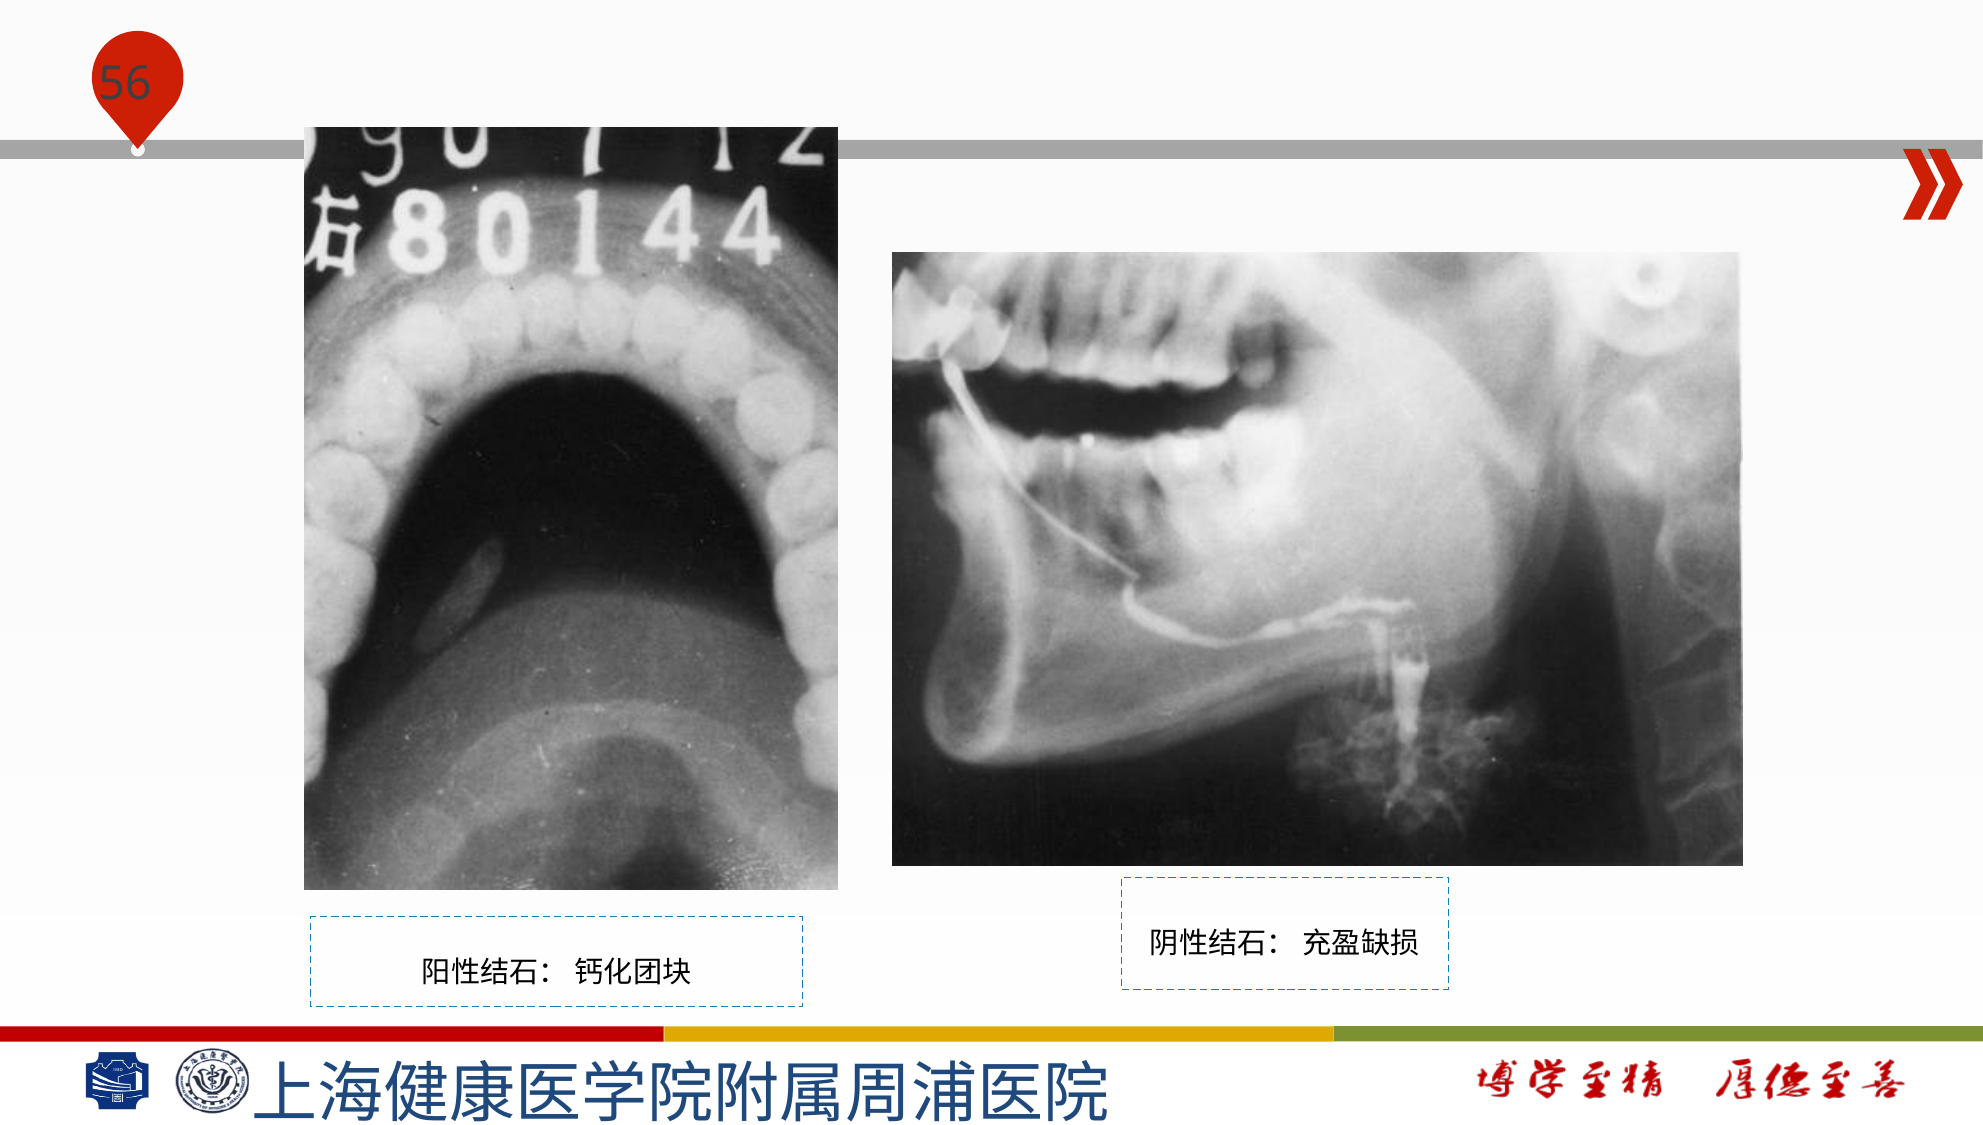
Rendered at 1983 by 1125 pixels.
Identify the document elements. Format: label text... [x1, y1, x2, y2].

text_box [46, 7, 650, 80]
text_box 阴性结石： 充盈缺损 [1121, 877, 1449, 990]
text_box 阳性结石： 钙化团块 [310, 916, 803, 1007]
picture [70, 1042, 258, 1121]
picture [304, 126, 838, 890]
picture [1445, 1043, 1939, 1124]
picture [891, 251, 1743, 866]
